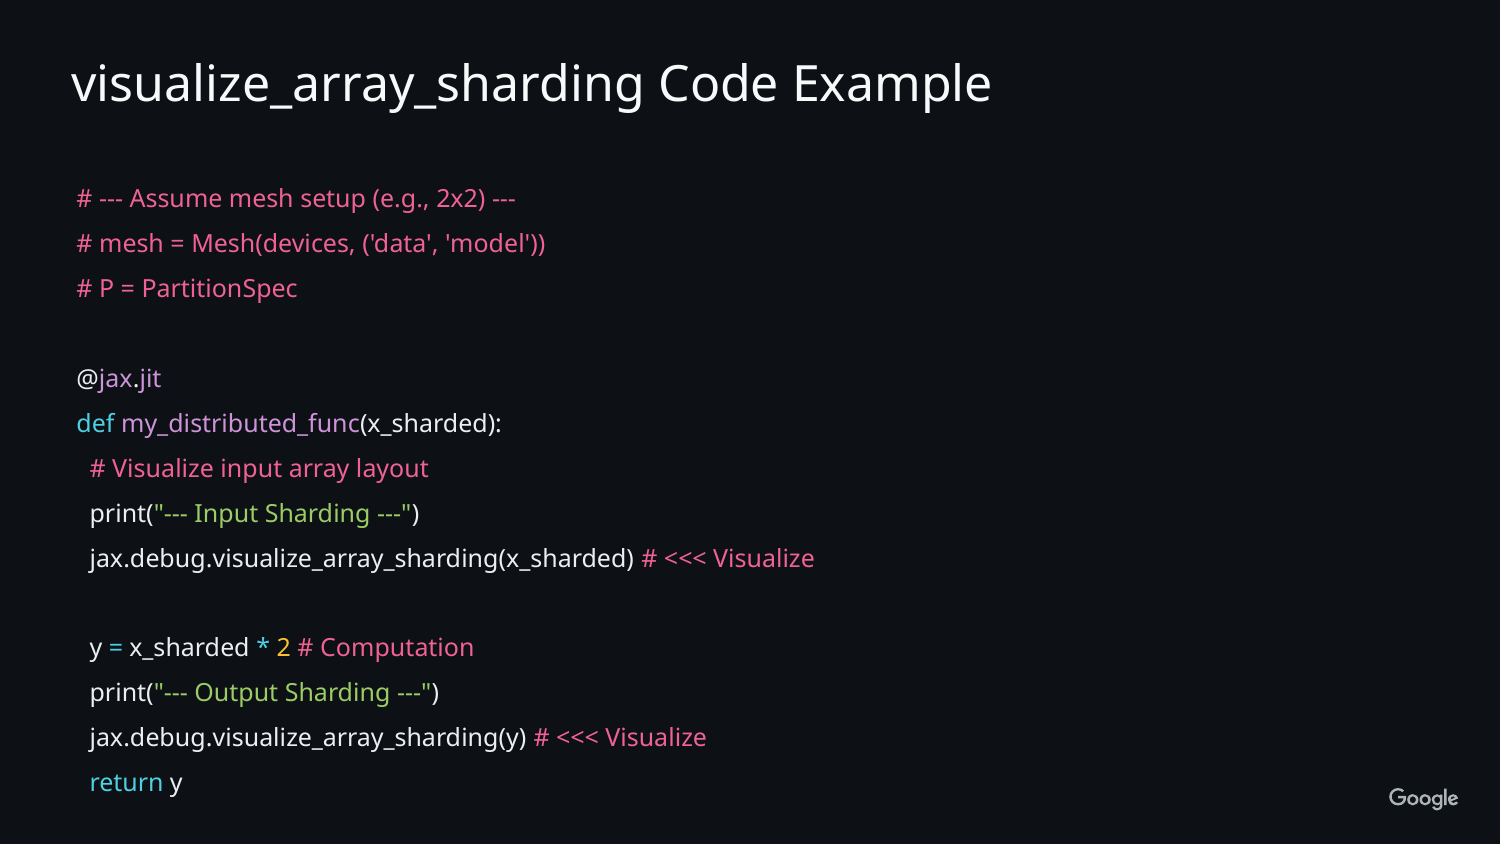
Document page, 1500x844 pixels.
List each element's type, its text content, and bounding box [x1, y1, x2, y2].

title visualize_array_sharding Code Example [56, 43, 1411, 215]
text_box # --- Assume mesh setup (e.g., 2x2) --- # mesh = Mesh(devices, ('data', 'model')) # P = PartitionSpec @jax.jit def my_distributed_func(x_sharded): # Visualize input array layout print("--- Input Sharding ---") jax.debug.visualize_array_sharding(x_sharded) # <<< Visualize y = x_sharded * 2 # Computation print("--- Output Sharding ---") jax.debug.visualize_array_sharding(y) # <<< Visualize return y [61, 153, 1432, 812]
